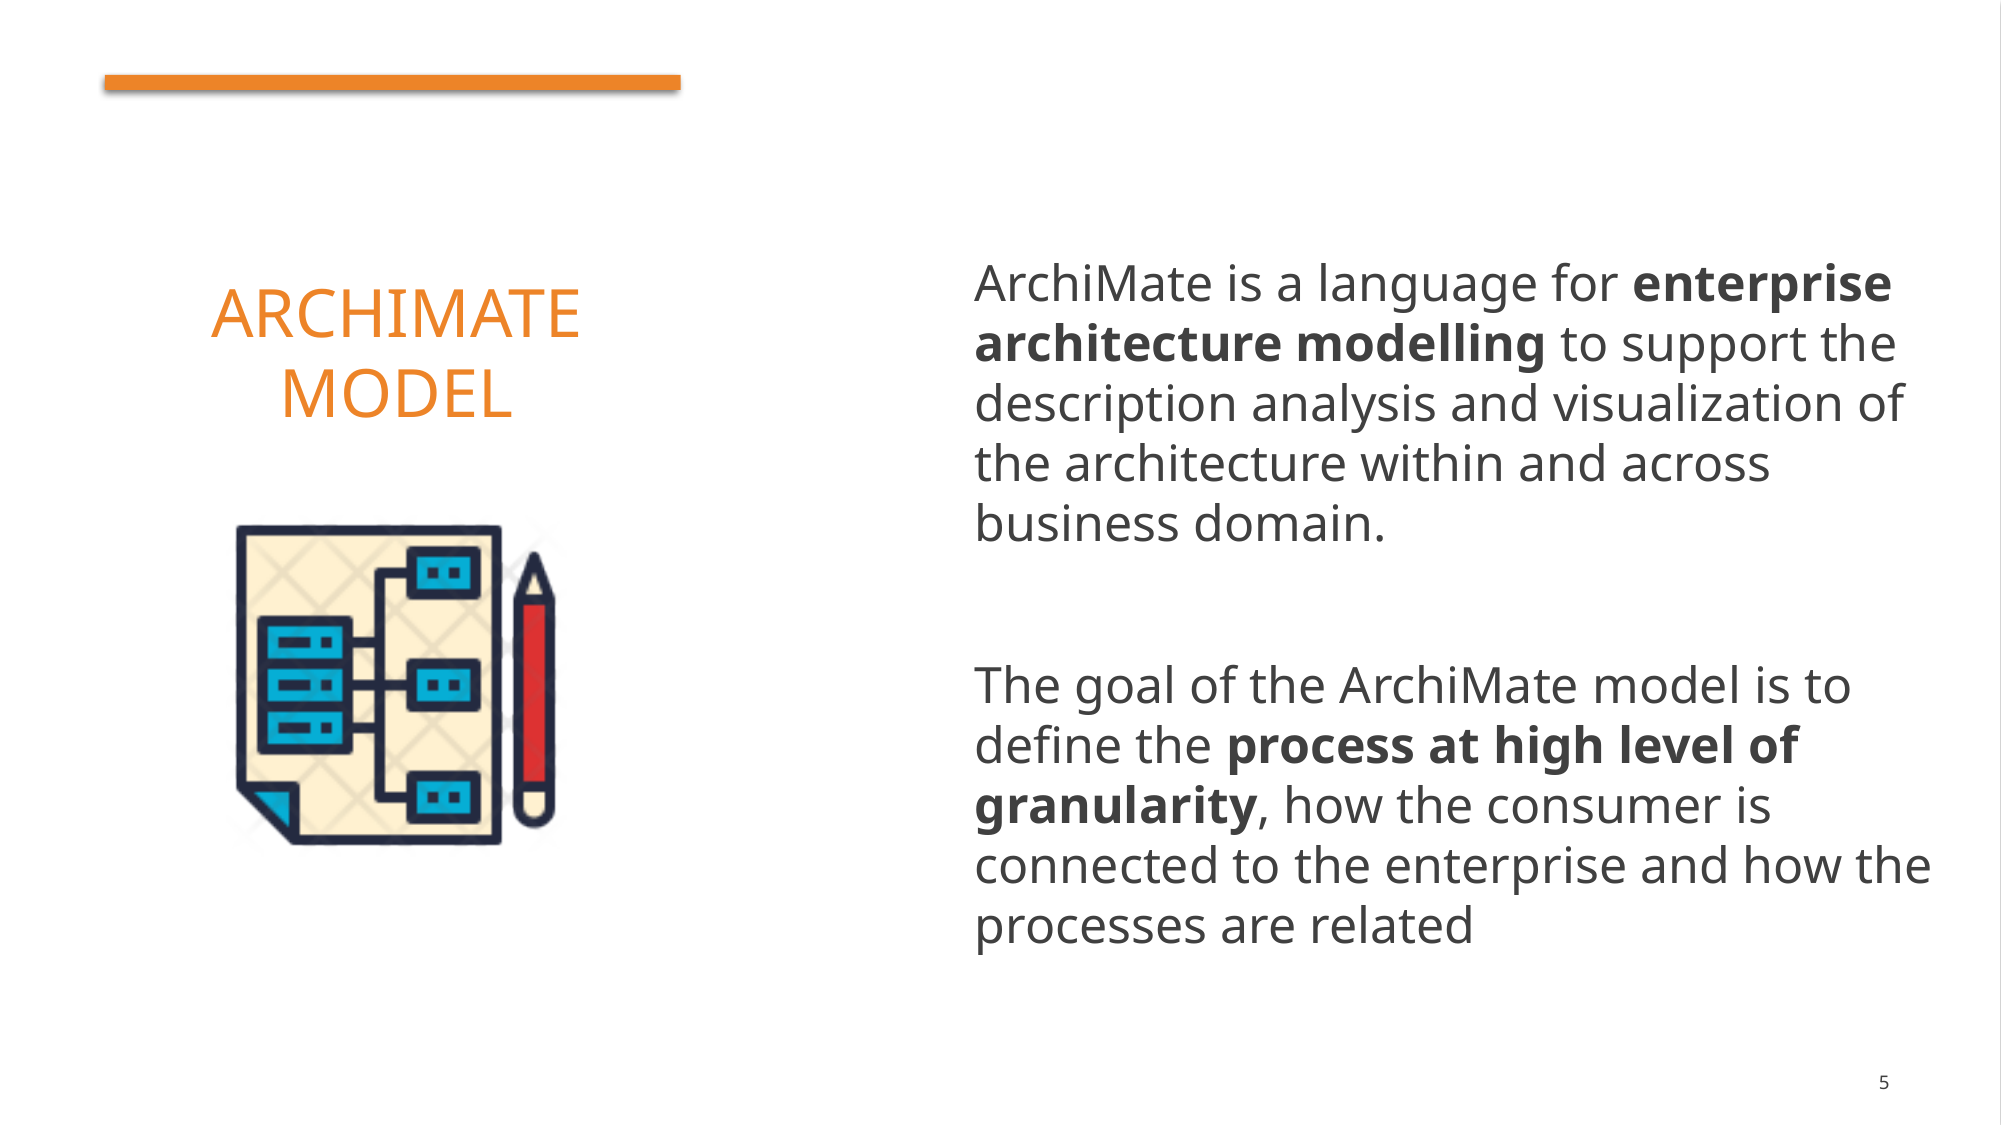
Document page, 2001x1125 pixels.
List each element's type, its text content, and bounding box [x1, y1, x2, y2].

slide_number 5 [1732, 1053, 1905, 1114]
picture [226, 515, 568, 857]
text_box ArchiMate is a language for enterprise architecture modelling to support the description analysis and visualization of the architecture within and across business domain. The goal of the ArchiMate model is to define the process at high level of granularity, how the consumer is connected to the enterprise and how the processes are related [959, 243, 1968, 961]
title Archimate model [104, 243, 690, 439]
